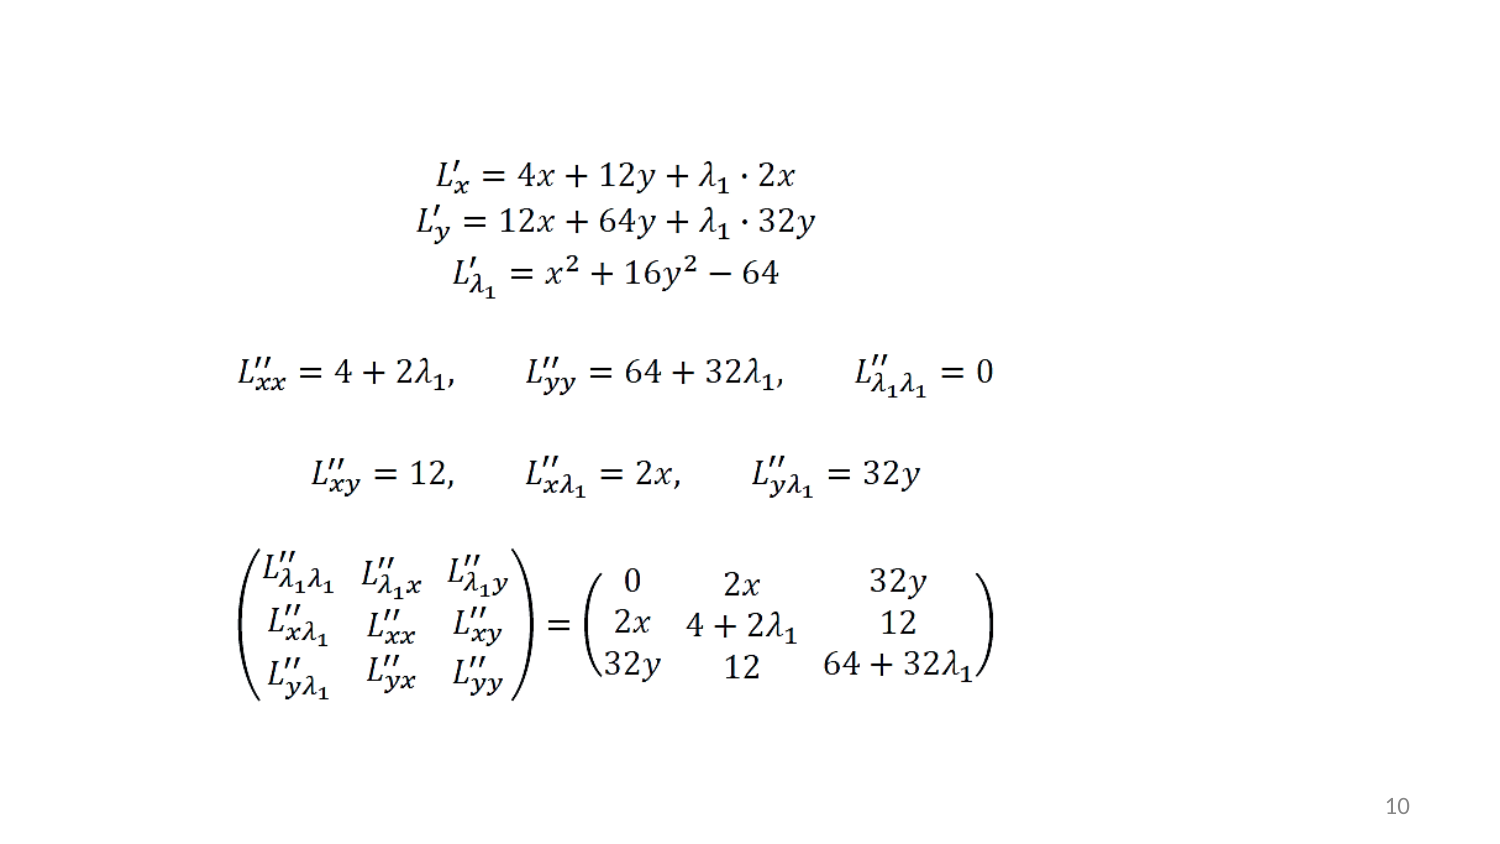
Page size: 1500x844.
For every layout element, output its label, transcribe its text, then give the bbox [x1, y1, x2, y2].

picture [182, 149, 1030, 724]
slide_number ‹#› [1074, 782, 1425, 827]
